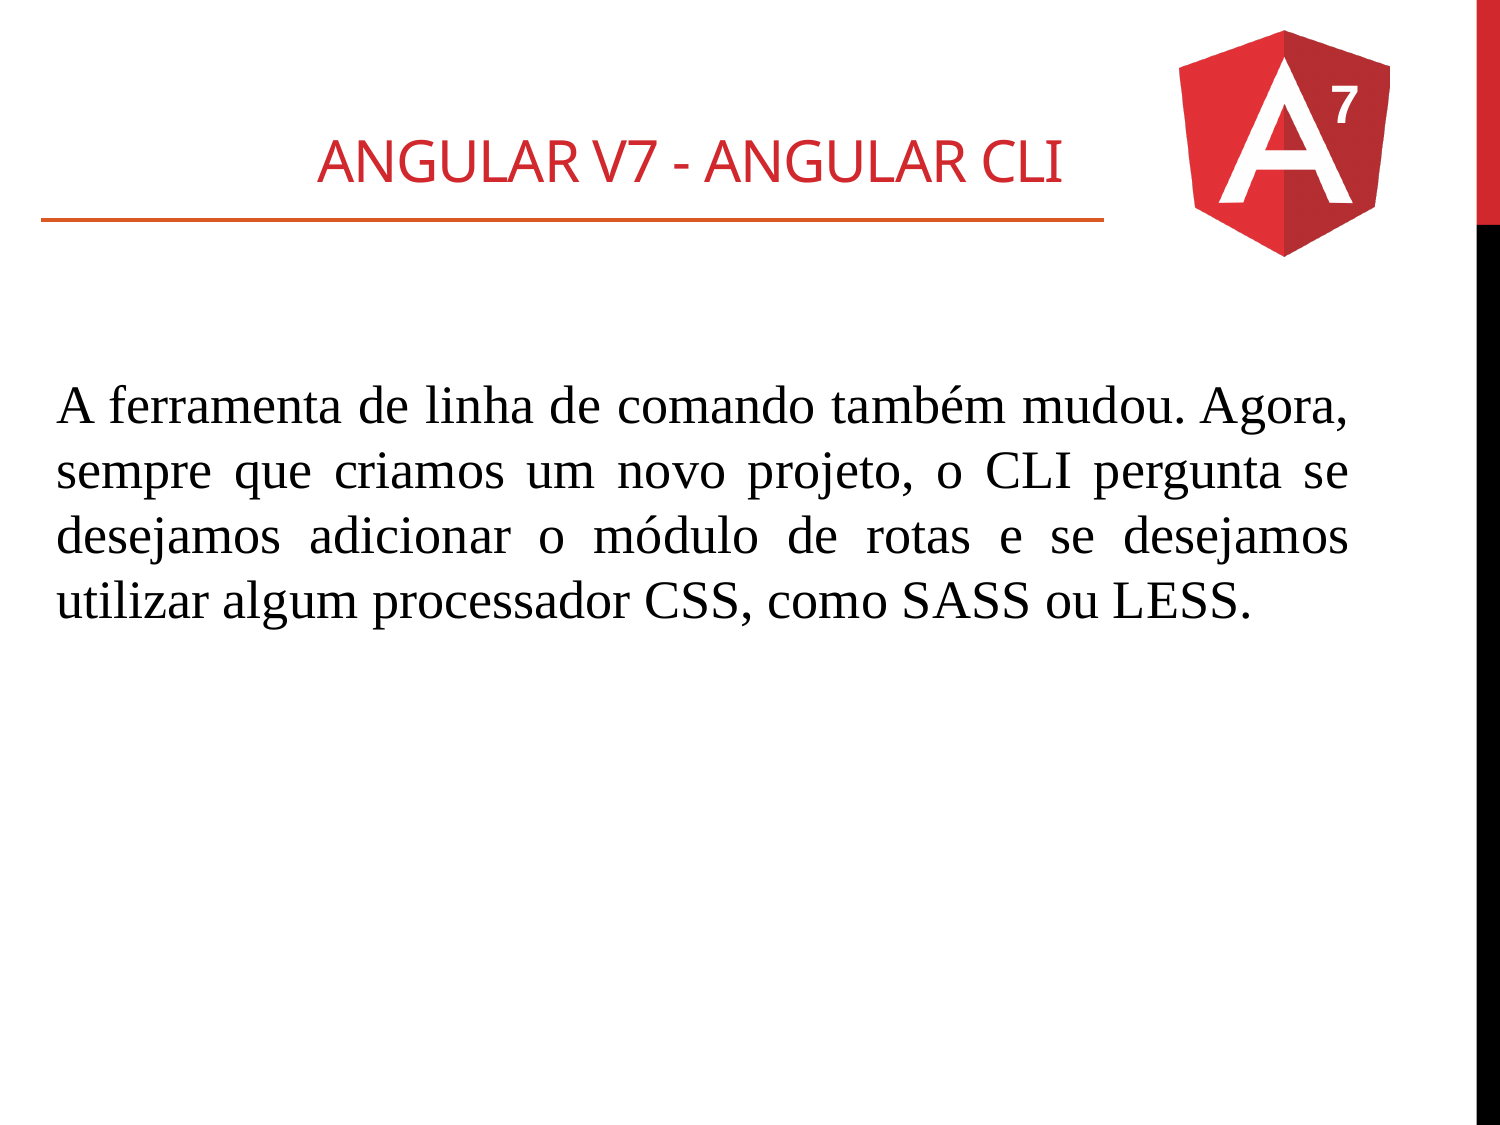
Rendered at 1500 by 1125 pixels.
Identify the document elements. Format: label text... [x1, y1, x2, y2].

title Angular v7 - AngulaR CLI [88, 53, 1172, 202]
picture [1173, 25, 1391, 262]
list A ferramenta de linha de comando também mudou. Agora, sempre que criamos um novo projeto, o CLI pergunta se desejamos adicionar o módulo de rotas e se desejamos utilizar algum processador CSS, como SASS ou LESS. [41, 361, 1366, 835]
